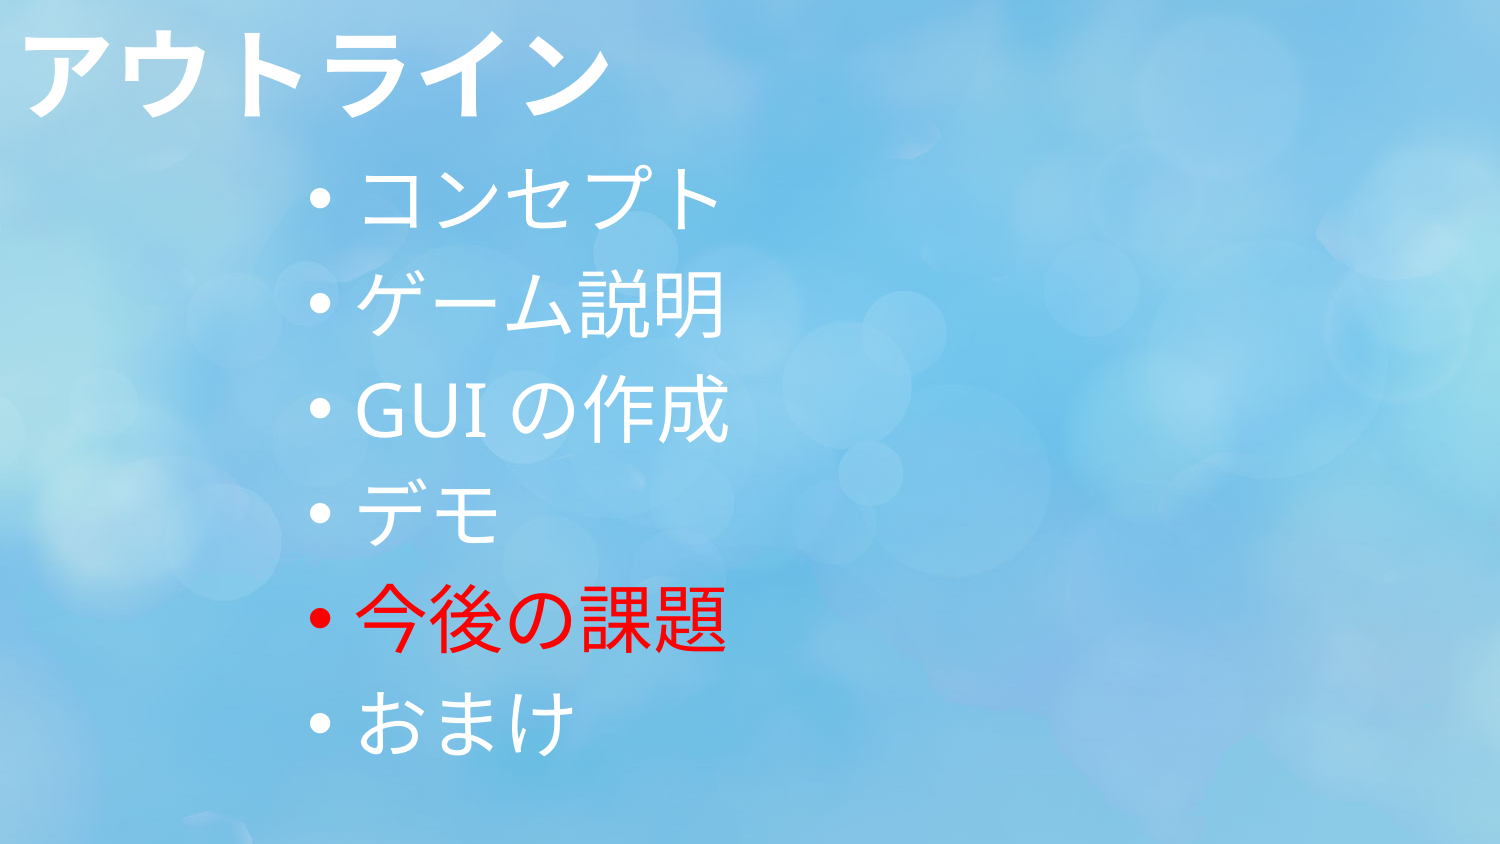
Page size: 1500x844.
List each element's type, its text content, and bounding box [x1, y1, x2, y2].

title アウトライン [0, 0, 1500, 146]
list コンセプト ゲーム説明 GUIの作成 デモ 今後の課題 おまけ [242, 146, 1471, 760]
picture [0, 146, 1500, 844]
